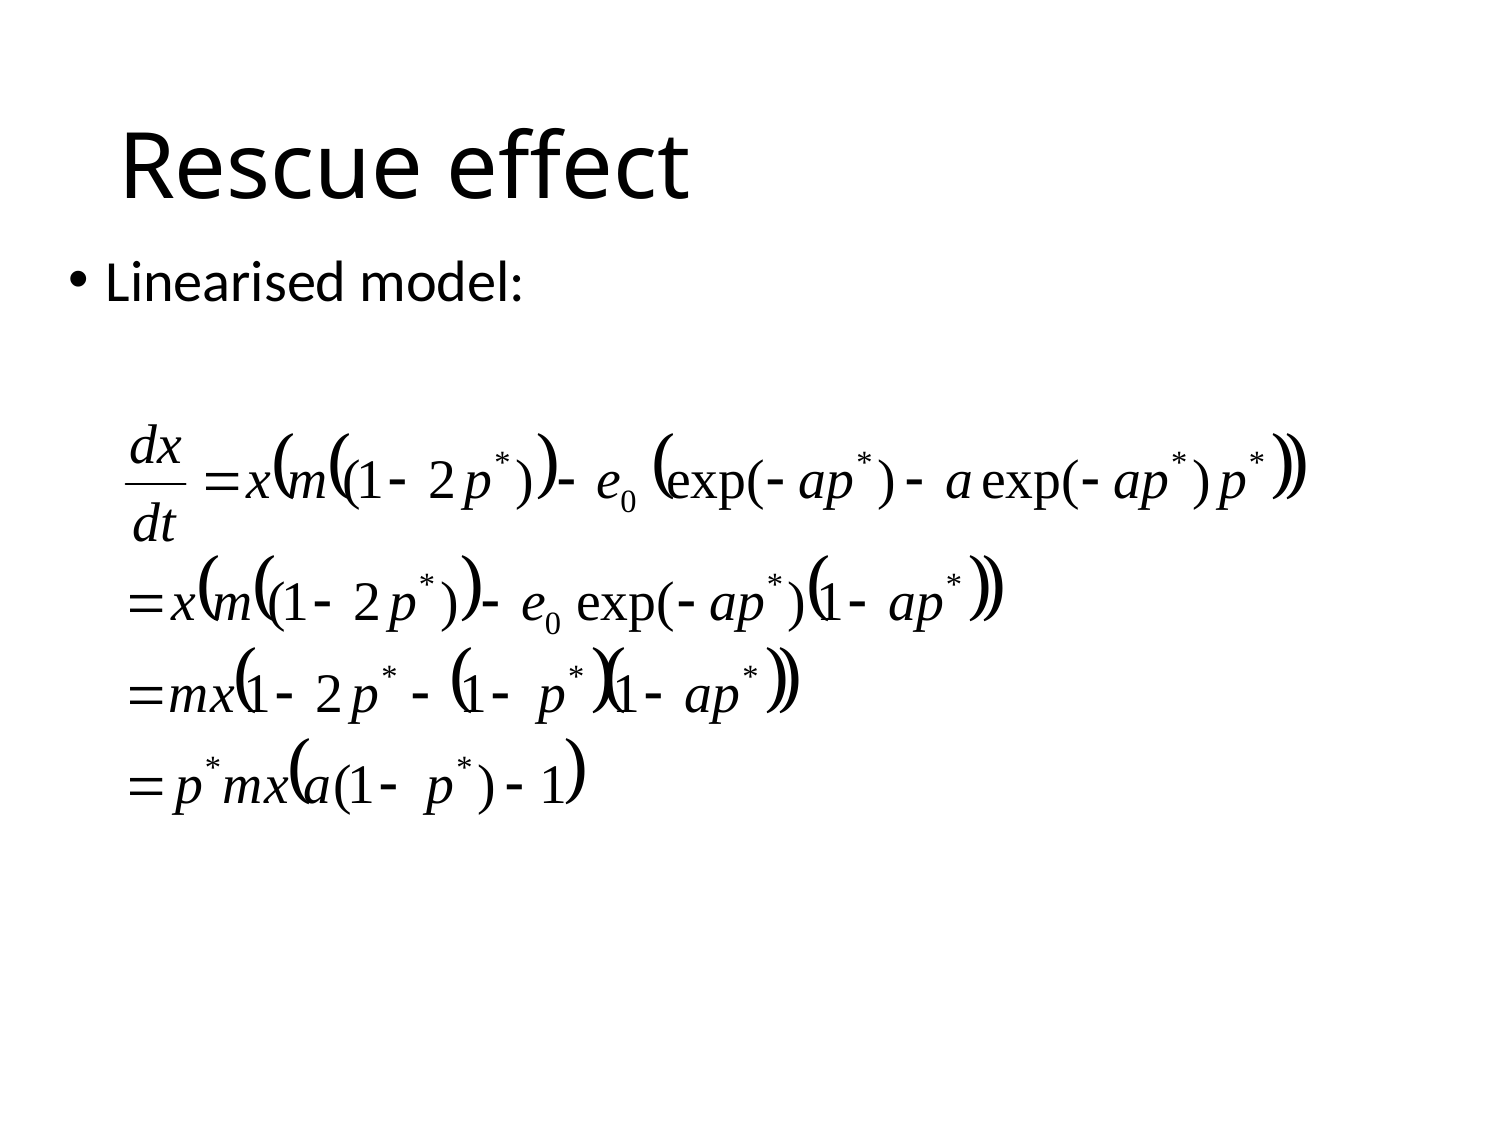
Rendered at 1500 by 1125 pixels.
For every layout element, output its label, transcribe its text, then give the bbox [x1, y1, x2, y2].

list Linearised model: [53, 243, 1404, 986]
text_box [116, 408, 1306, 827]
title Rescue effect [103, 59, 1397, 243]
